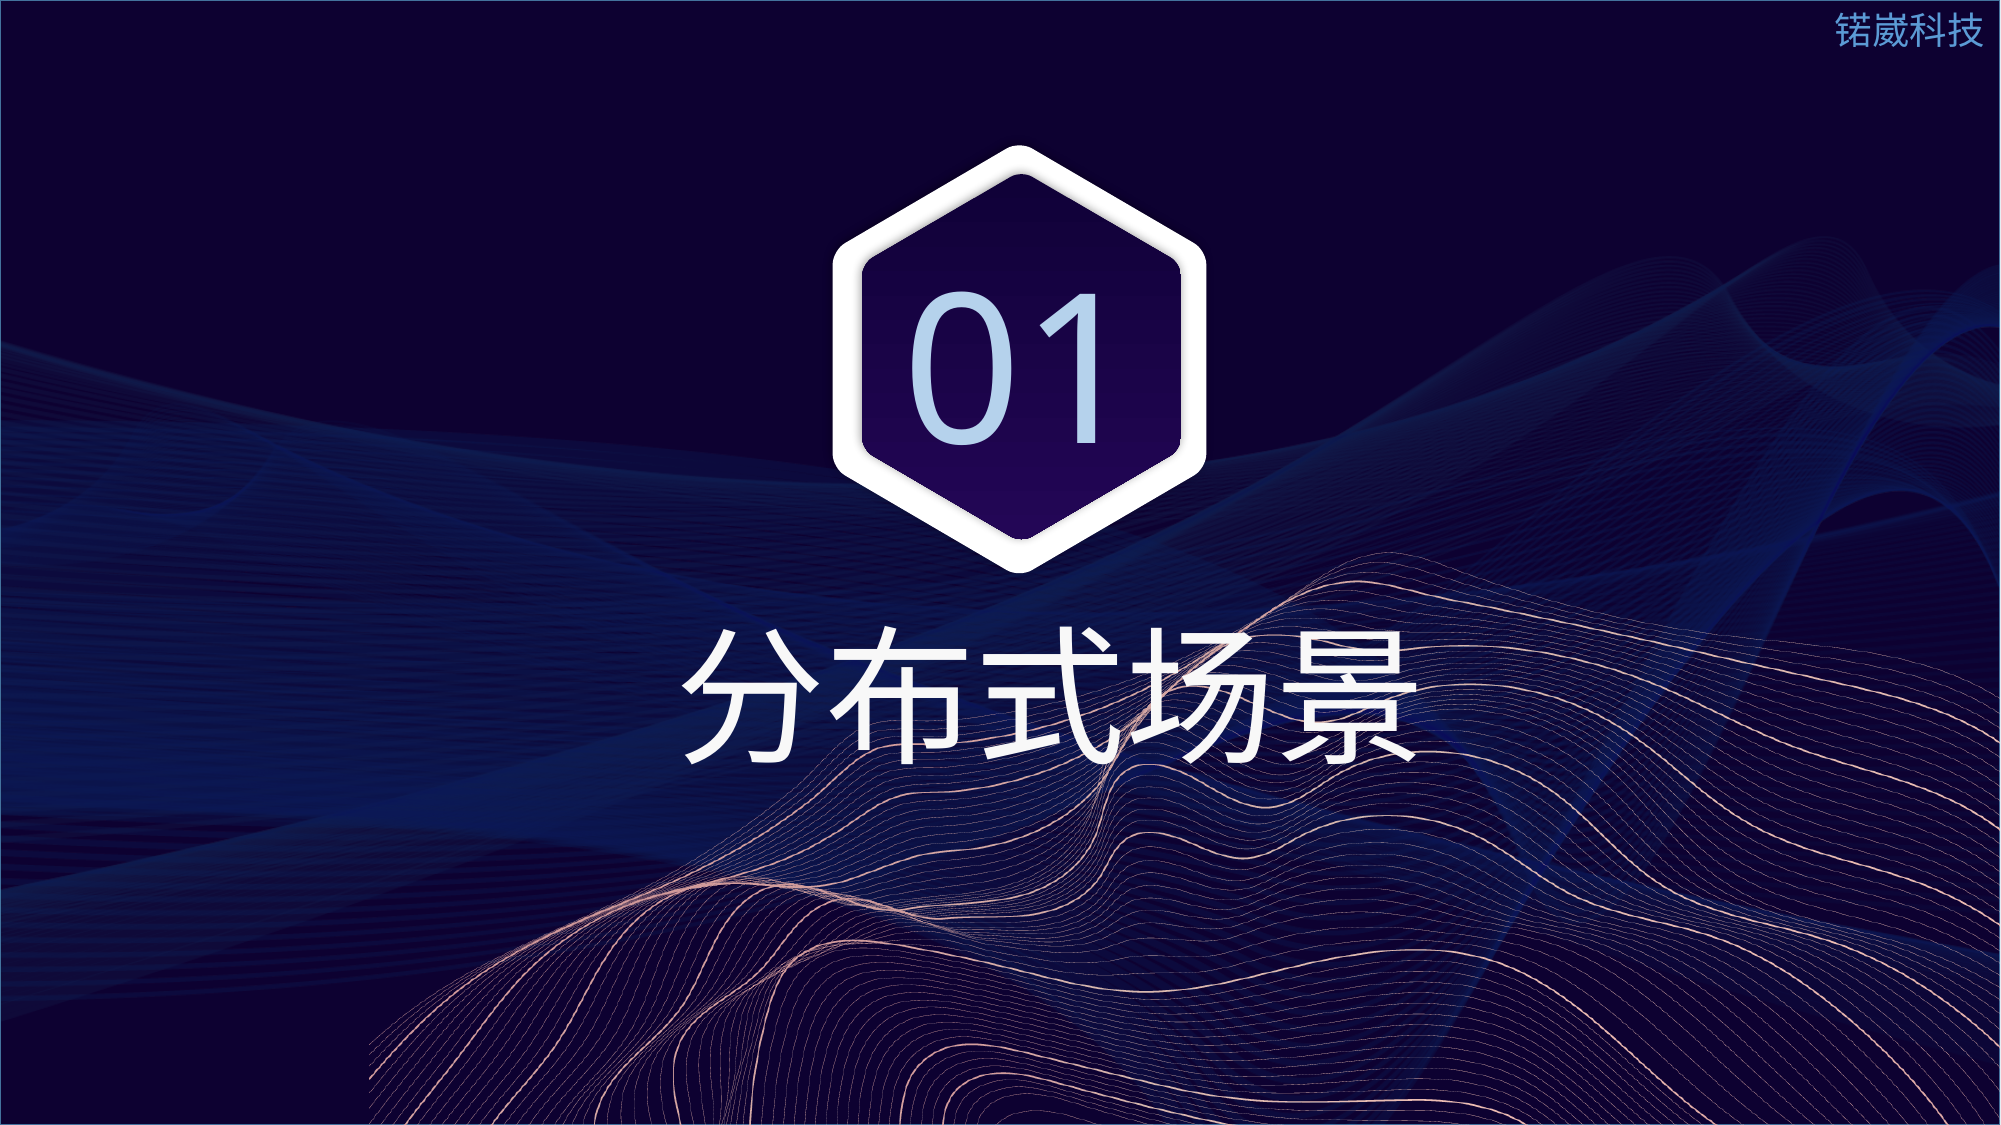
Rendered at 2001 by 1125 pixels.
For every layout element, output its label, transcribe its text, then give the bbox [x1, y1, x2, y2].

picture [0, 38, 2000, 1125]
text_box 锘崴科技 [1820, 0, 2000, 38]
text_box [804, 172, 1235, 547]
